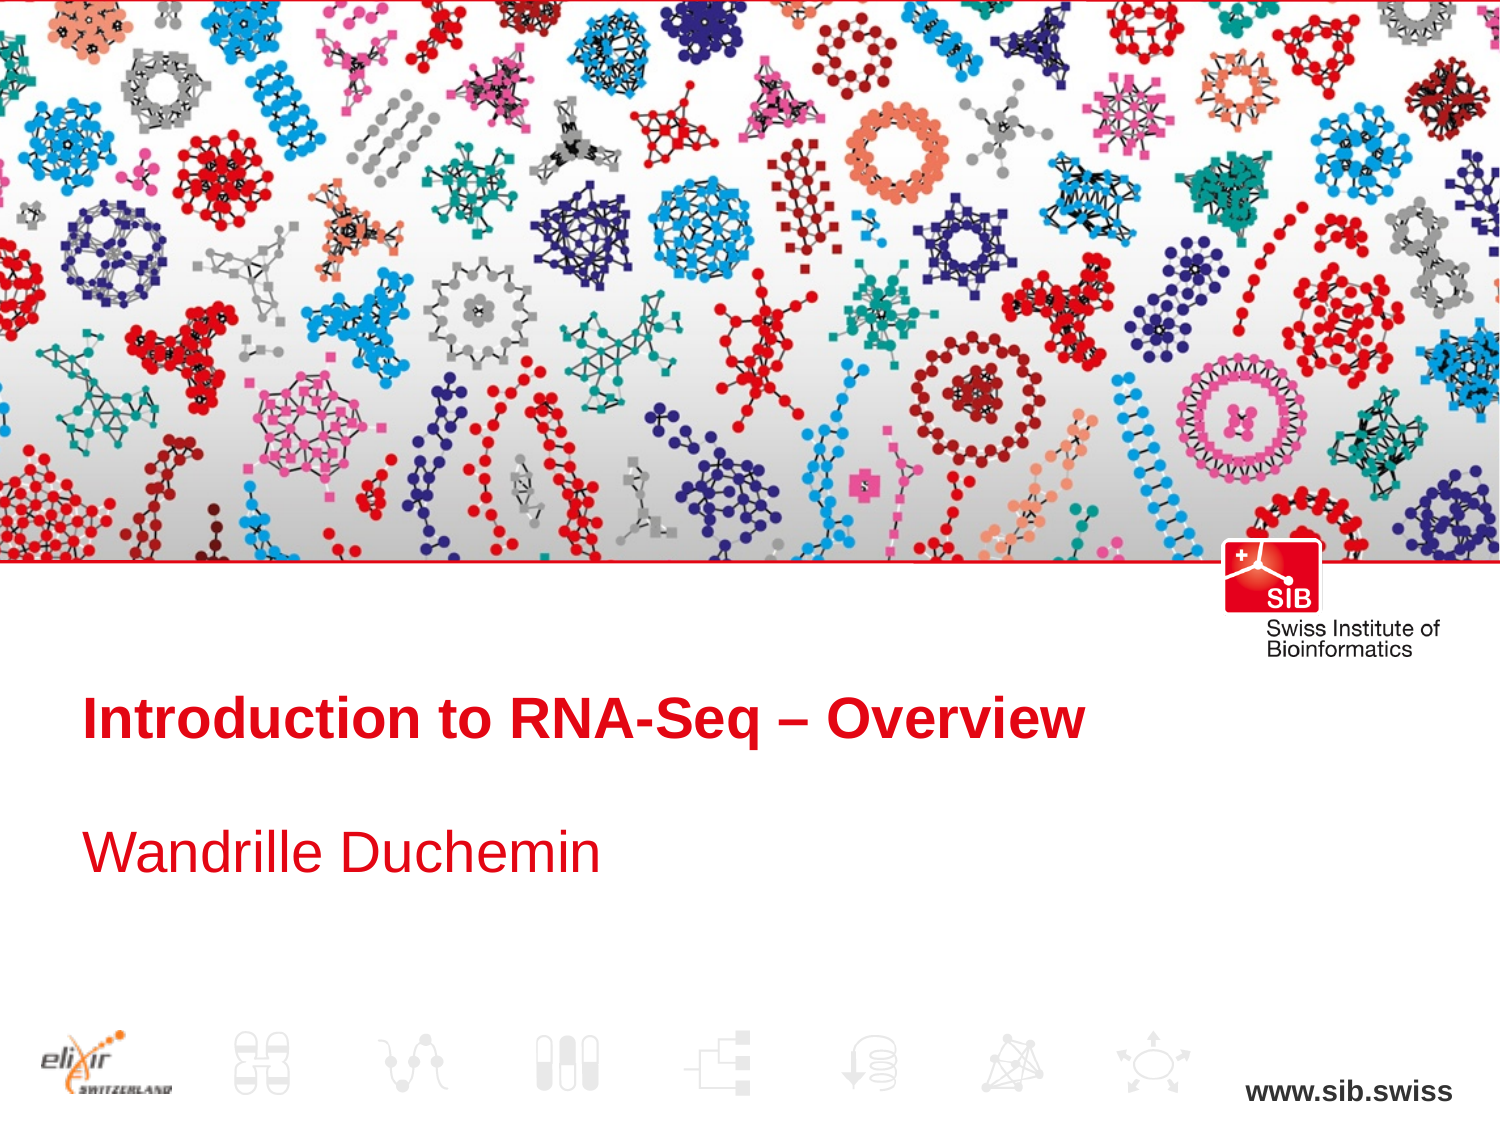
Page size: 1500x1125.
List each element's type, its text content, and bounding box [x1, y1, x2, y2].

picture [0, 0, 1500, 657]
picture [41, 1030, 172, 1094]
text_box Wandrille Duchemin [82, 814, 1411, 943]
text_box Introduction to RNA-Seq – Overview [82, 677, 1471, 754]
picture [1486, 347, 1495, 355]
